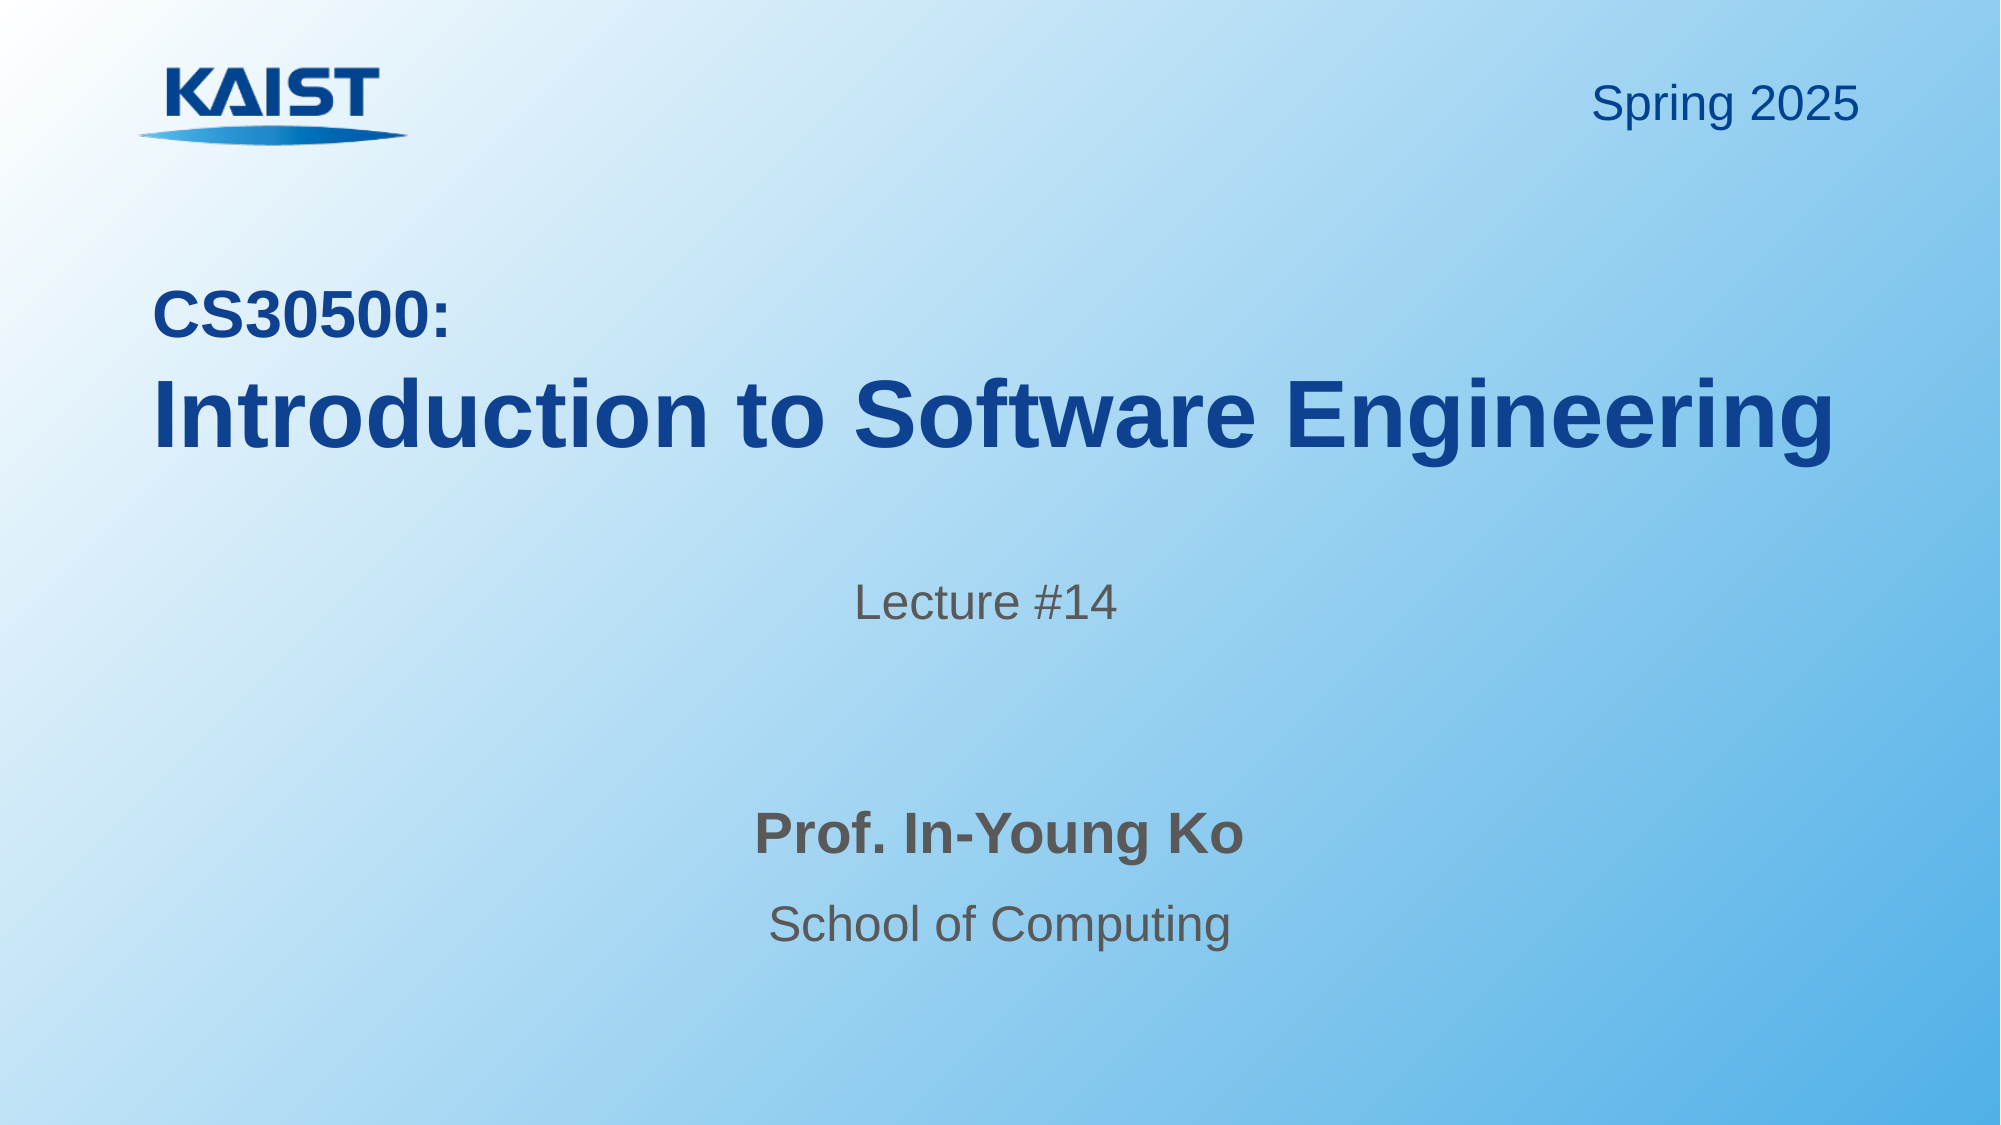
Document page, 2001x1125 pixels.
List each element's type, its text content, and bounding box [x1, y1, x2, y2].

text_box Spring 2025 [1487, 44, 1876, 157]
title CS30500: Introduction to Software Engineering [137, 224, 1875, 513]
subtitle Prof. In-Young Ko School of Computing [425, 787, 1575, 1000]
picture [125, 49, 427, 152]
text_box Lecture #14 [838, 561, 1133, 637]
